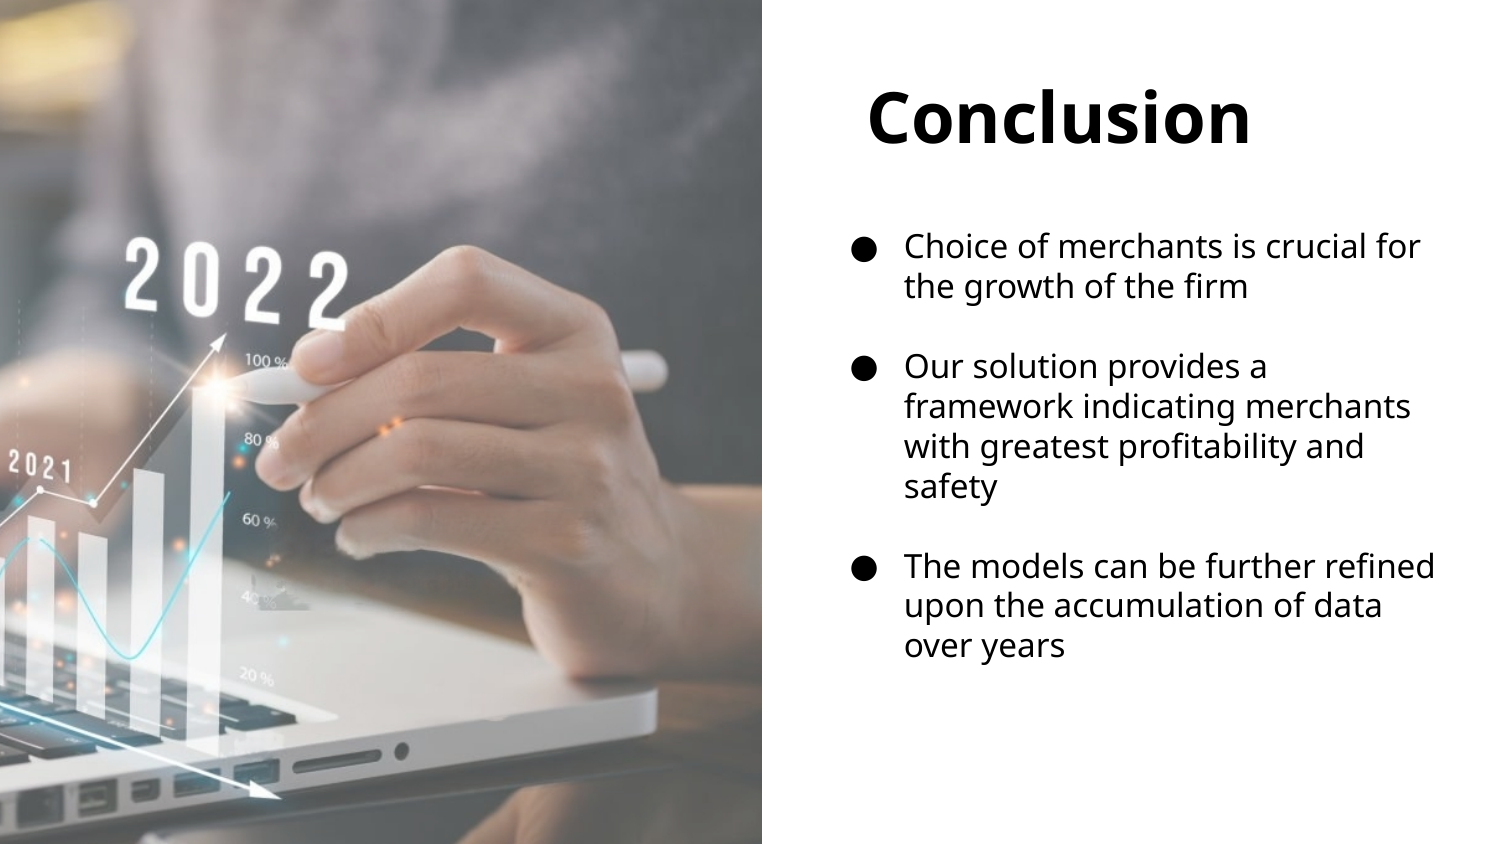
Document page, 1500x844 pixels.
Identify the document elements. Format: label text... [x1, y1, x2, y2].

title Conclusion [767, 58, 1394, 153]
text_box Choice of merchants is crucial for the growth of the firm Our solution provides a framework indicating merchants with greatest profitability and safety The models can be further refined upon the accumulation of data over years [813, 210, 1454, 759]
picture [0, 0, 763, 844]
